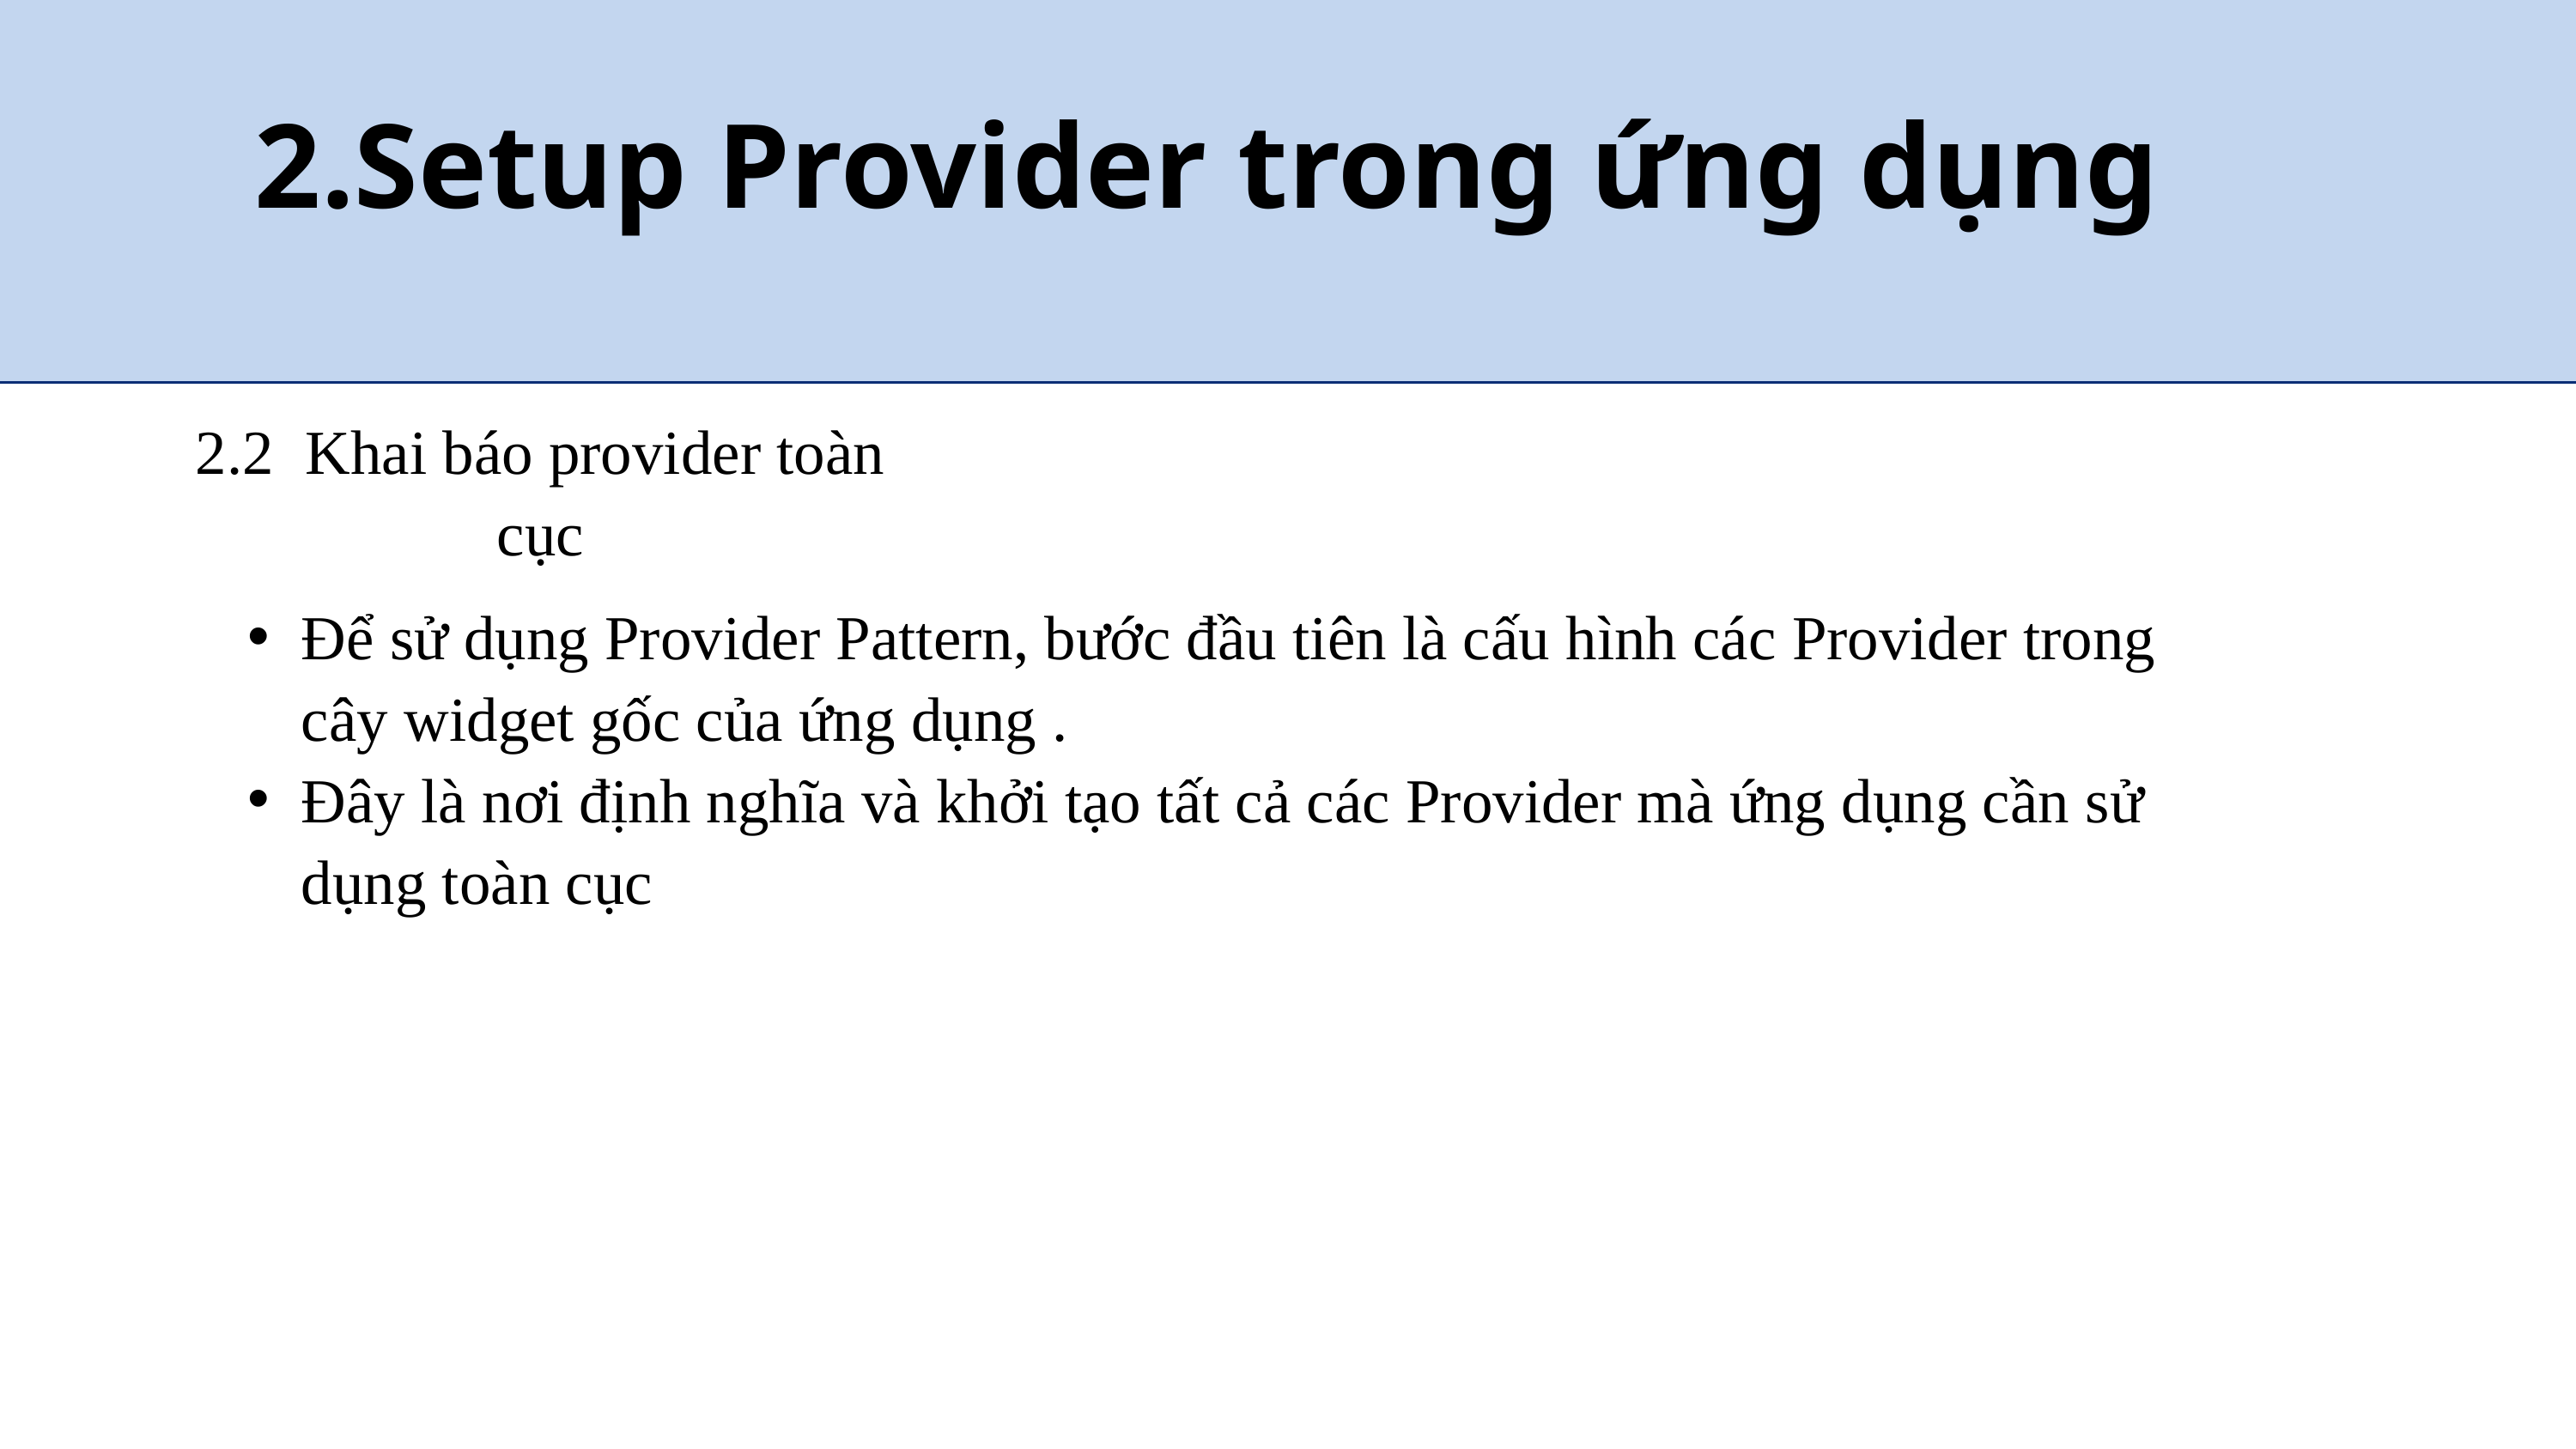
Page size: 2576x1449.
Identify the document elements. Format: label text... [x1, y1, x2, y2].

text_box Để sử dụng Provider Pattern, bước đầu tiên là cấu hình các Provider trong cây widget gốc của ứng dụng . Đây là nơi định nghĩa và khởi tạo tất cả các Provider mà ứng dụng cần sử dụng toàn cục [194, 591, 2221, 917]
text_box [0, 0, 2576, 383]
text_box 2.2 Khai báo provider toàn cục [144, 405, 936, 650]
